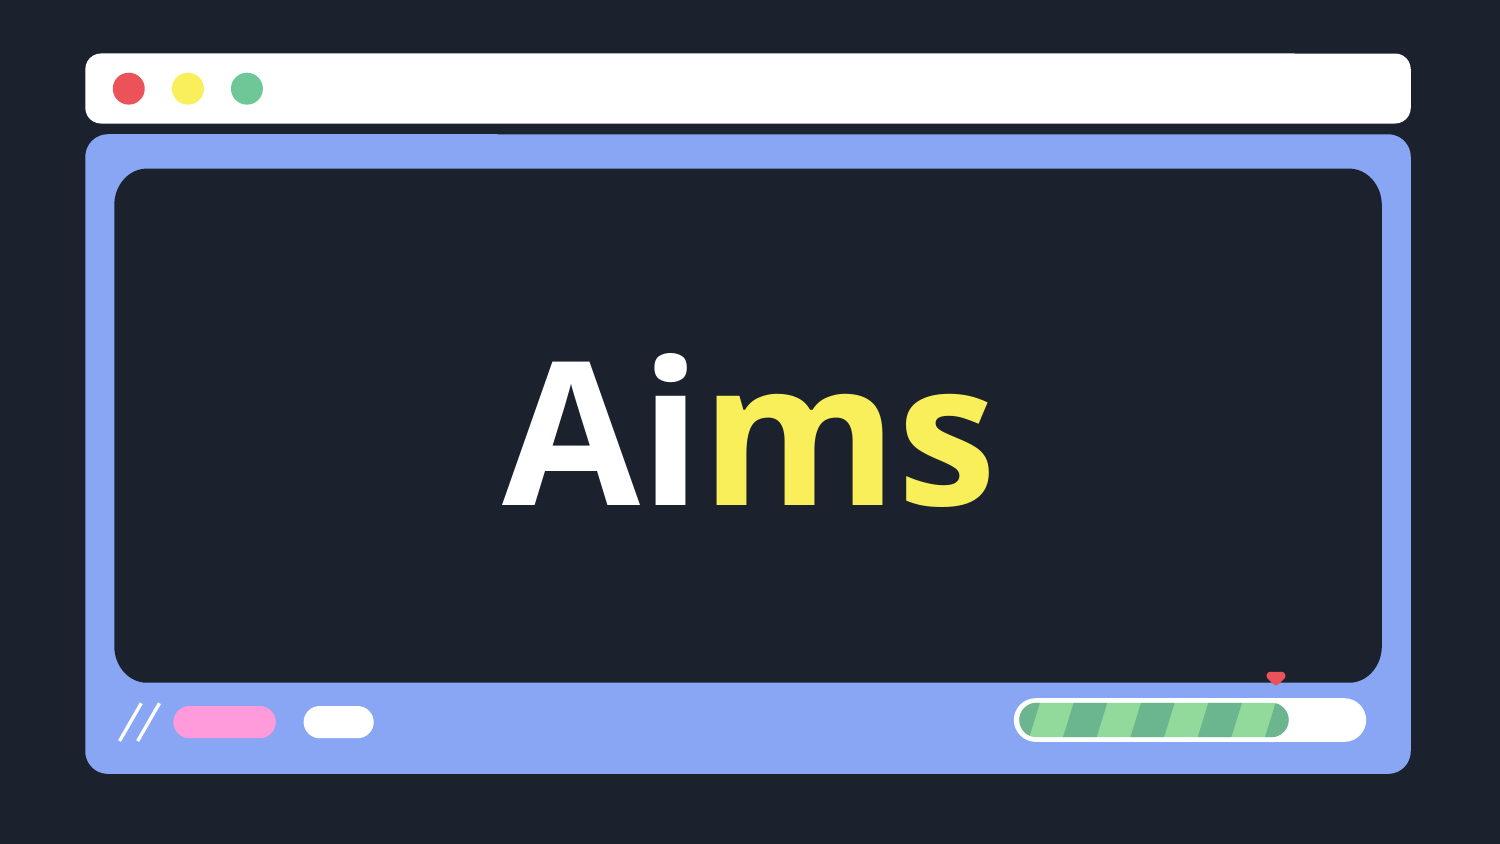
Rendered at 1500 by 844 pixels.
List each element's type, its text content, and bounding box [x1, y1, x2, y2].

title Aims [236, 217, 1264, 635]
